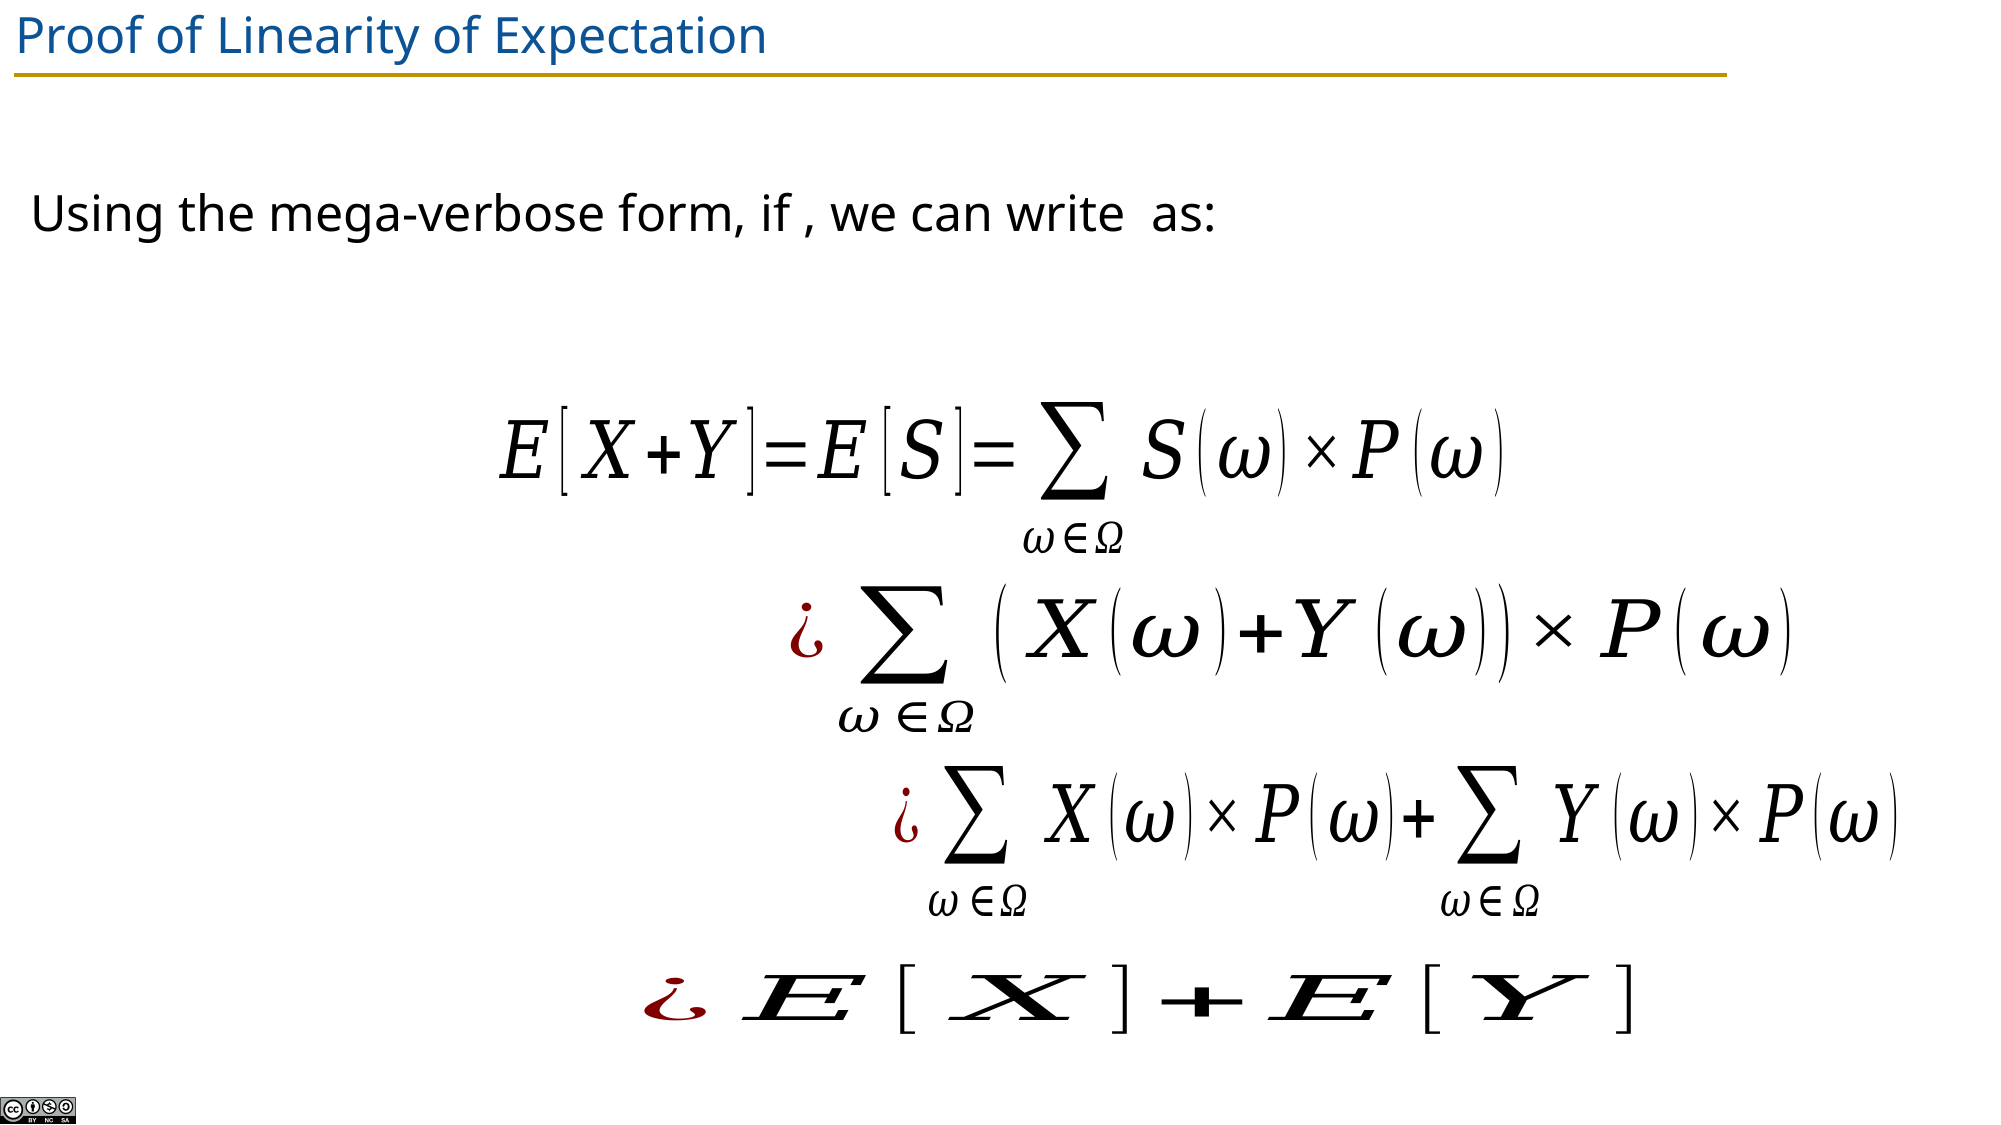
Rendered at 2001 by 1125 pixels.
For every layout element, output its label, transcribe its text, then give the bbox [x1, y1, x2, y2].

picture [0, 1097, 76, 1124]
title Proof of Linearity of Expectation [0, 0, 1725, 75]
